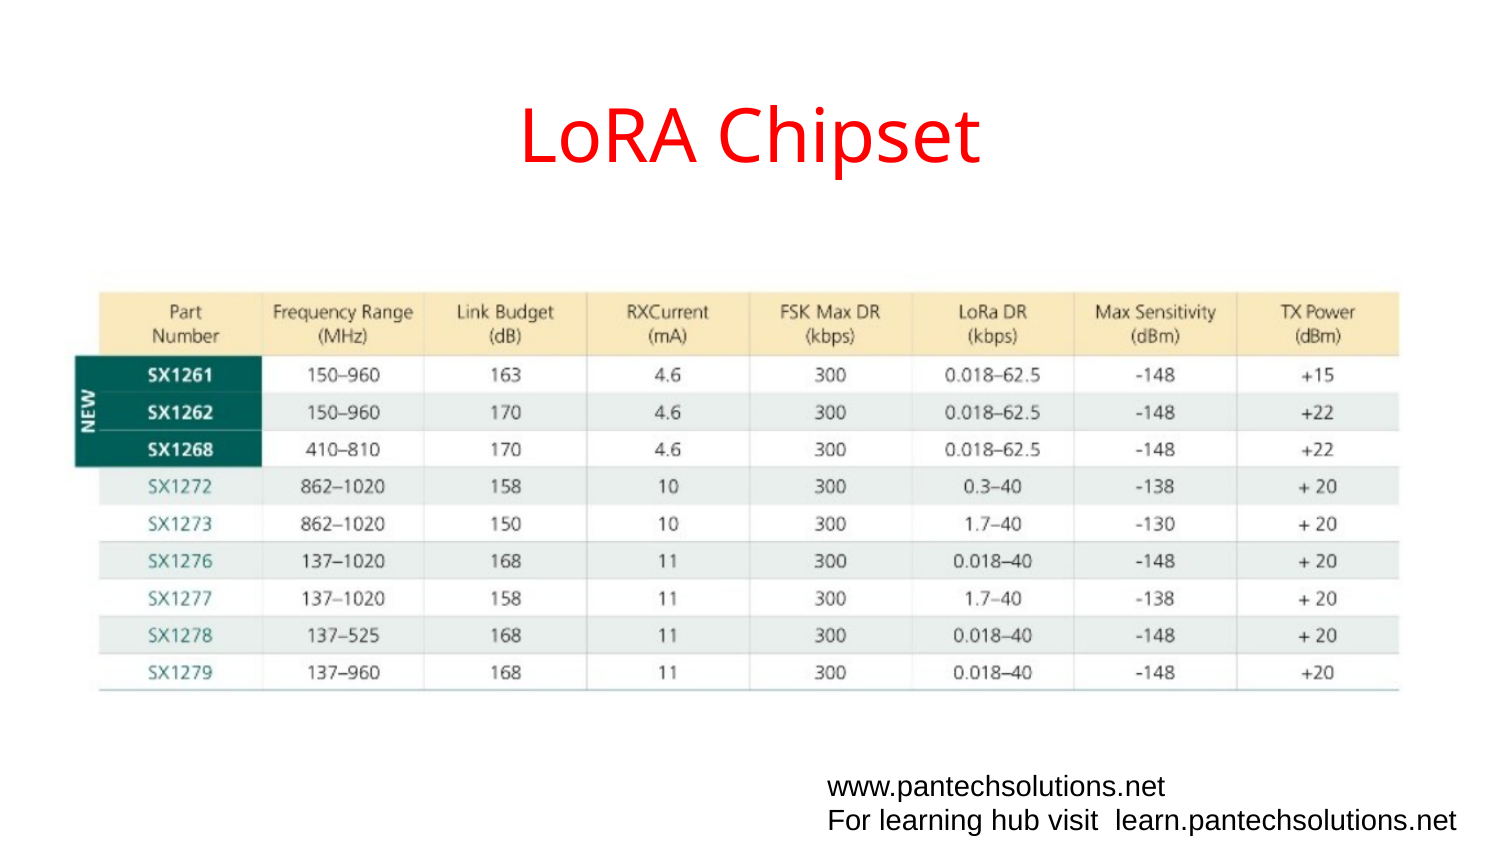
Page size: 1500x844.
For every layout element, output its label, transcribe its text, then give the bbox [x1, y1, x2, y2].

title LoRA Chipset [51, 72, 1449, 167]
slide_number www.pantechsolutions.net For learning hub visit learn.pantechsolutions.net [812, 759, 1500, 797]
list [50, 201, 1450, 738]
